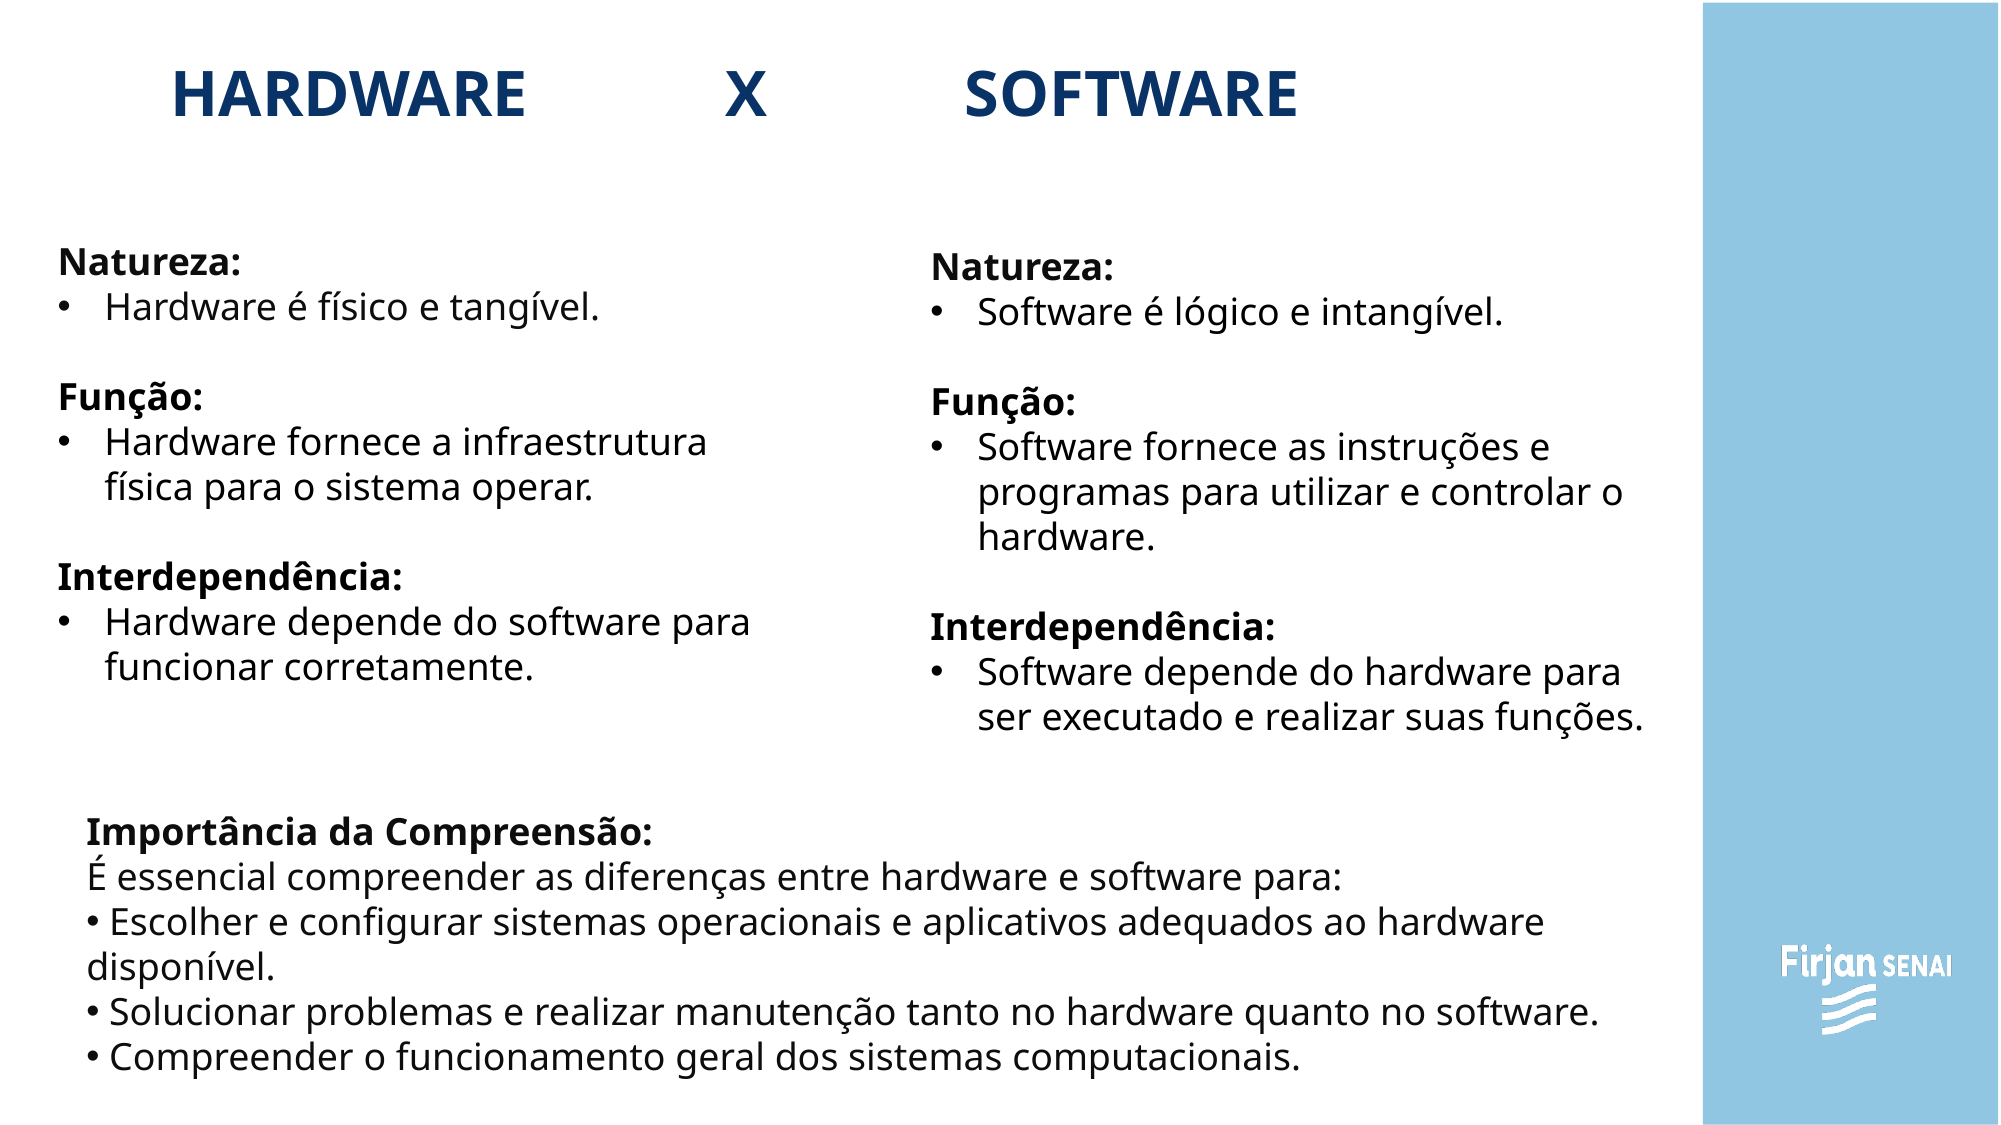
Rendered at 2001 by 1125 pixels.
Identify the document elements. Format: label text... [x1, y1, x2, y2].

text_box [1702, 2, 1999, 1125]
text_box Importância da Compreensão: É essencial compreender as diferenças entre hardware e software para: Escolher e configurar sistemas operacionais e aplicativos adequados ao hardware disponível. Solucionar problemas e realizar manutenção tanto no hardware quanto no software. Compreender o funcionamento geral dos sistemas computacionais. [71, 800, 1668, 1086]
text_box Natureza: Software é lógico e intangível. Função: Software fornece as instruções e programas para utilizar e controlar o hardware. Interdependência: Software depende do hardware para ser executado e realizar suas funções. [915, 235, 1693, 791]
text_box [23, 219, 719, 1033]
text_box Natureza: Hardware é físico e tangível. Função: Hardware fornece a infraestrutura física para o sistema operar. Interdependência: Hardware depende do software para funcionar corretamente. [42, 230, 775, 786]
text_box HARDWARE X SOFTWARE [23, 30, 1489, 161]
